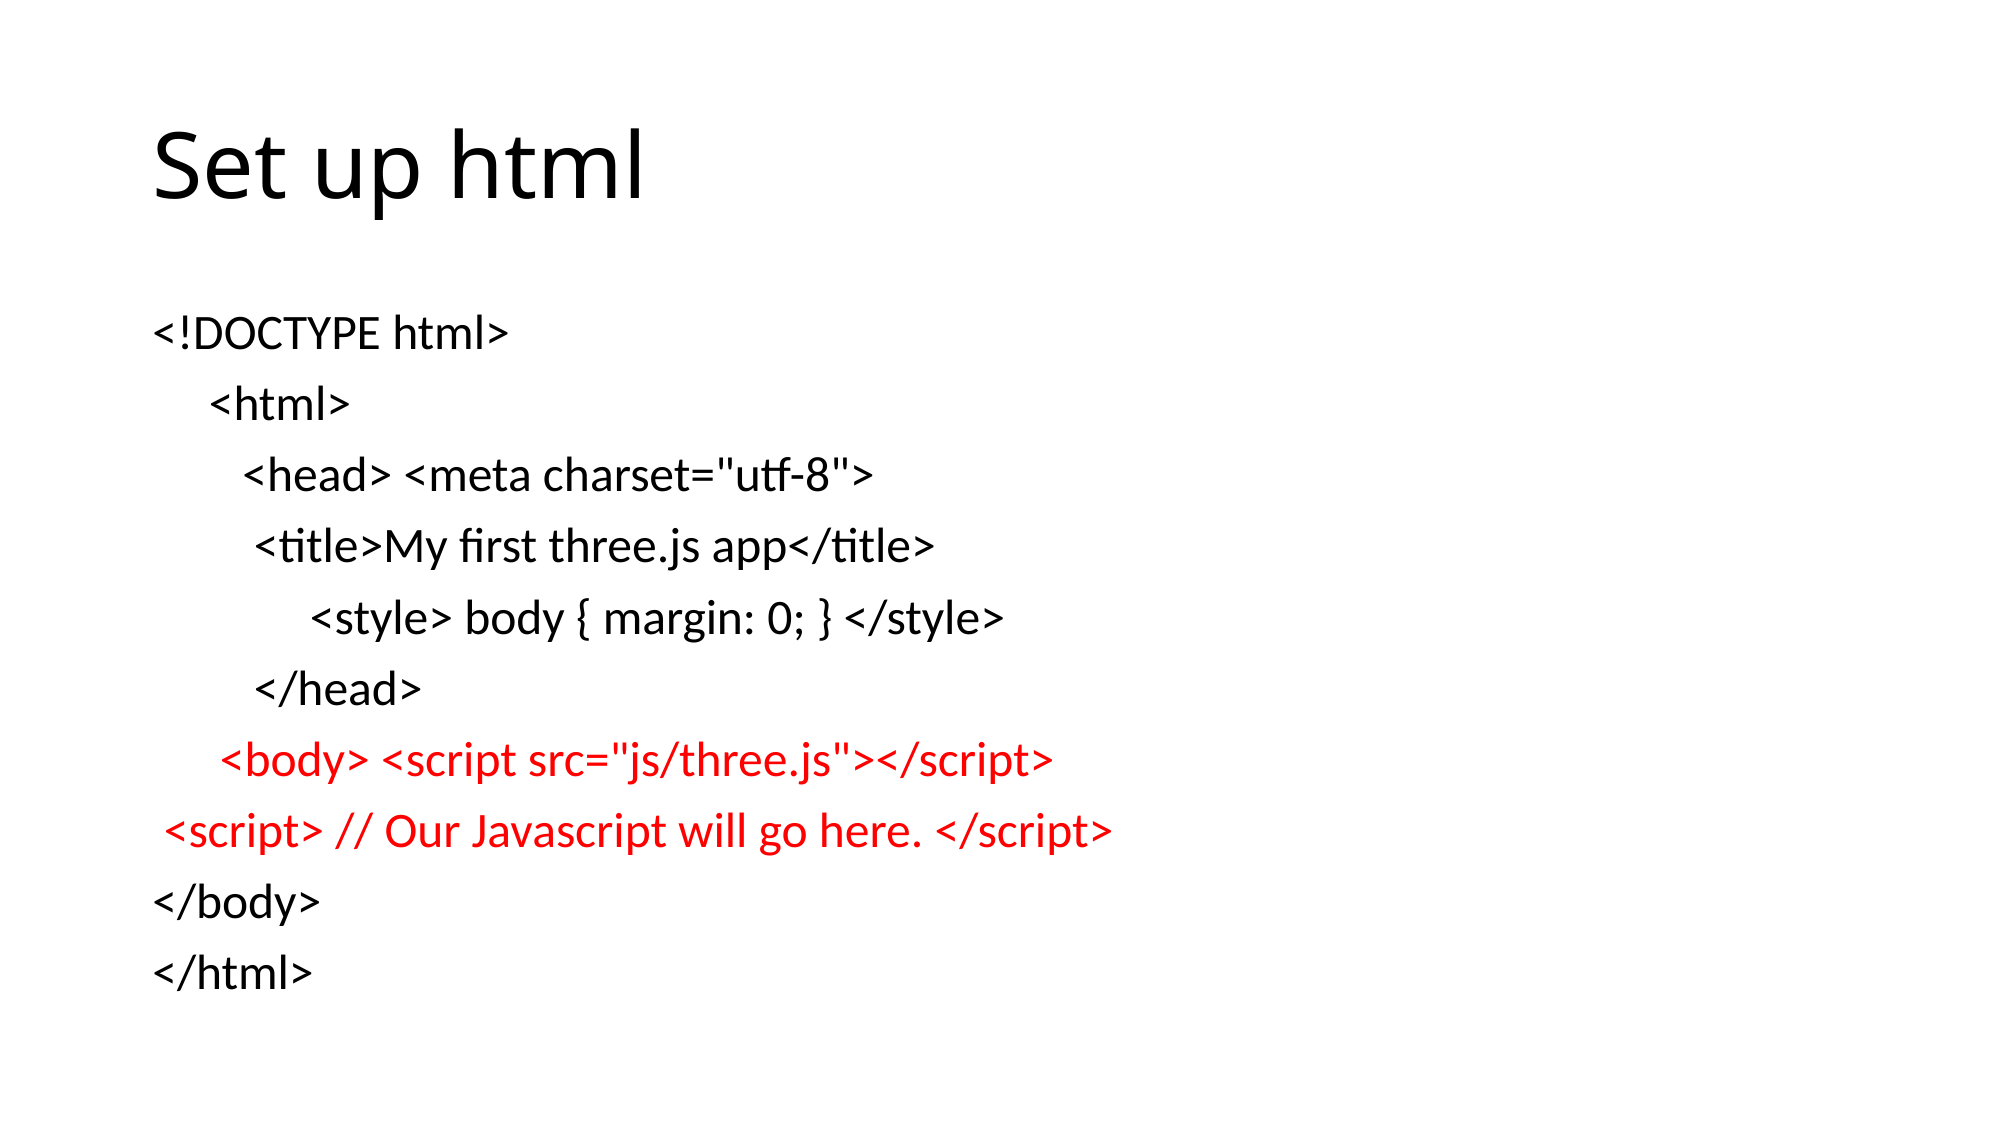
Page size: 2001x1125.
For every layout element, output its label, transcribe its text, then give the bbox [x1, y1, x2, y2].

list <!DOCTYPE html> <html> <head> <meta charset="utf-8"> <title>My first three.js app</title> <style> body { margin: 0; } </style> </head> <body> <script src="js/three.js"></script> <script> // Our Javascript will go here. </script> </body> </html> [137, 299, 1863, 1014]
title Set up html [137, 59, 1863, 278]
